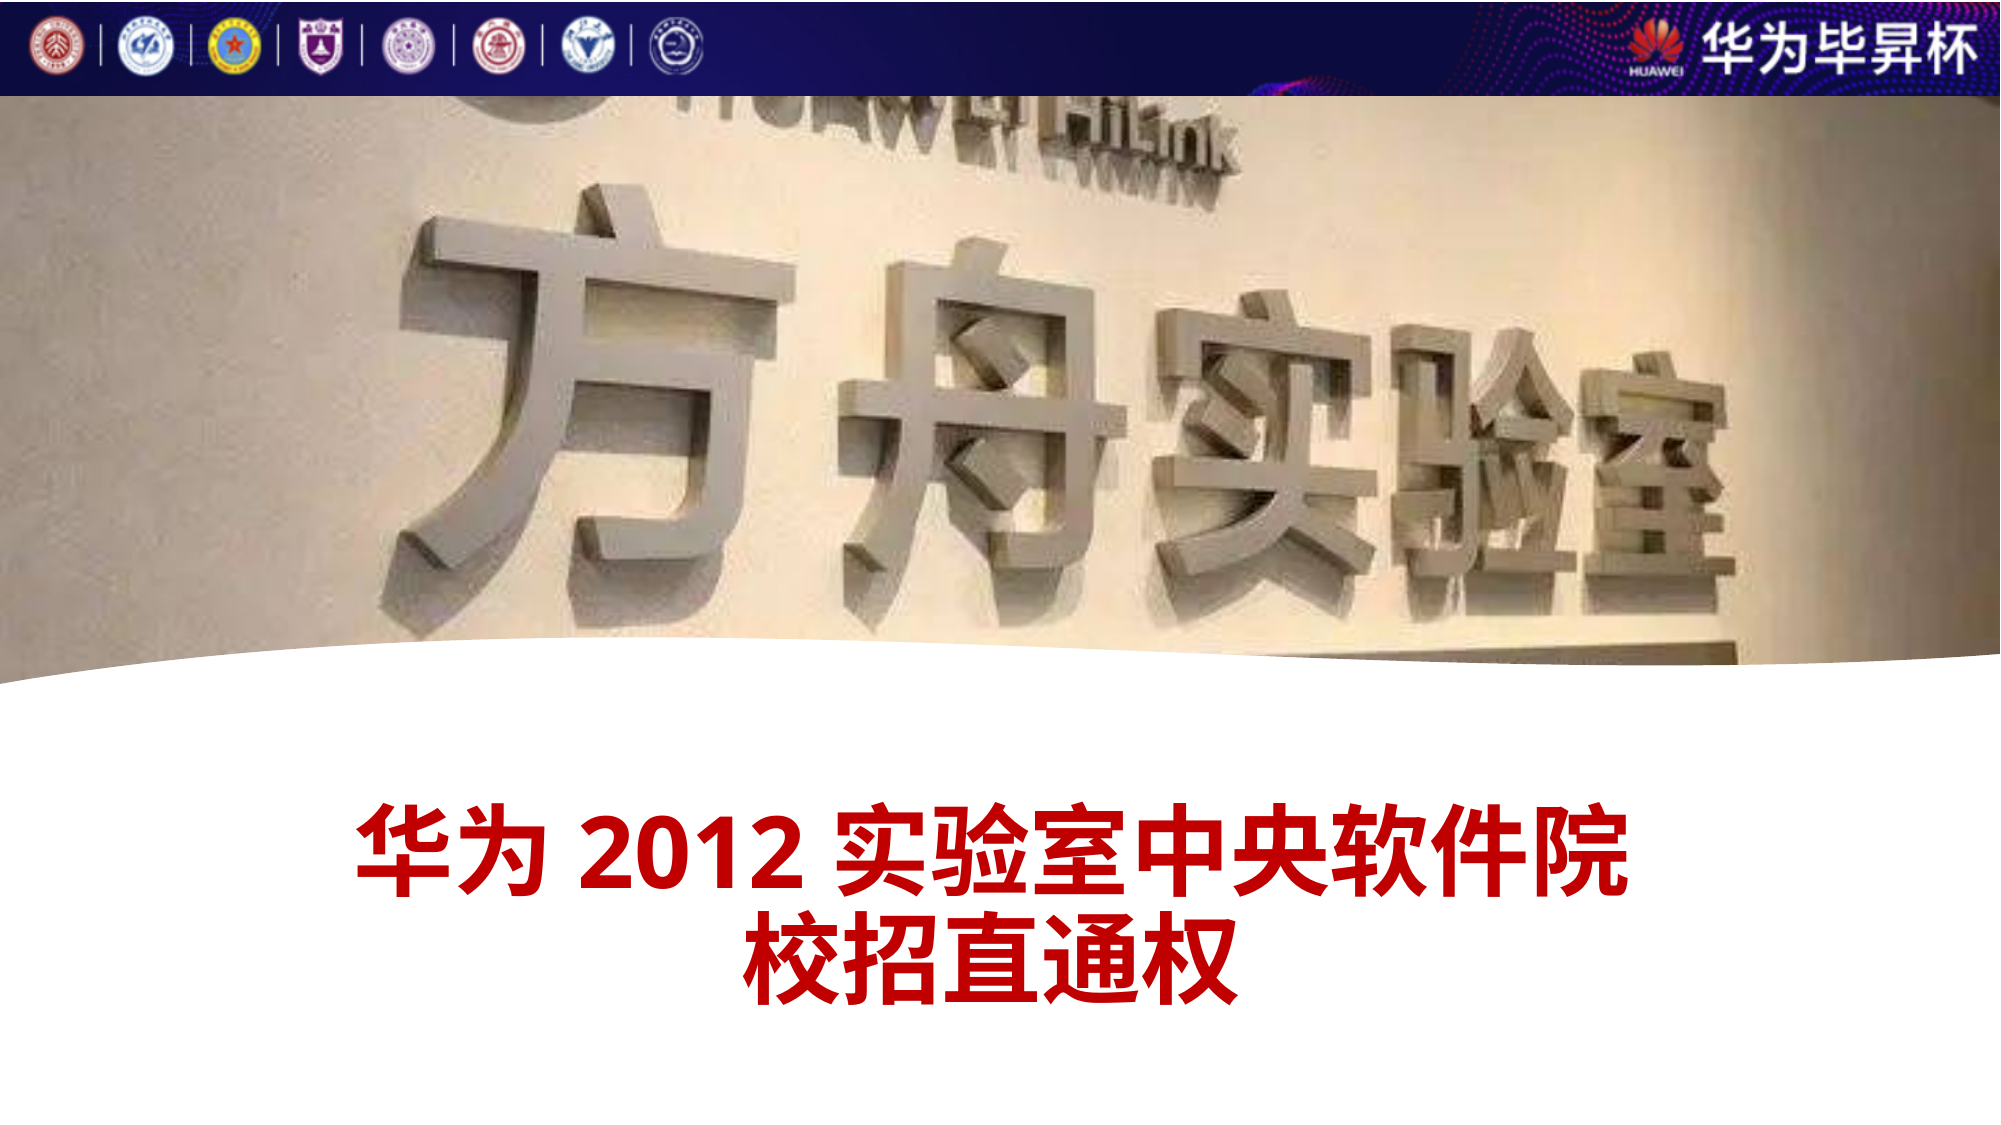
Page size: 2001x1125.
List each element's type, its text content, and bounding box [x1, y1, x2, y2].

title 华为2012实验室中央软件院 校招直通权 [78, 708, 1905, 1112]
picture [0, 2, 2000, 684]
